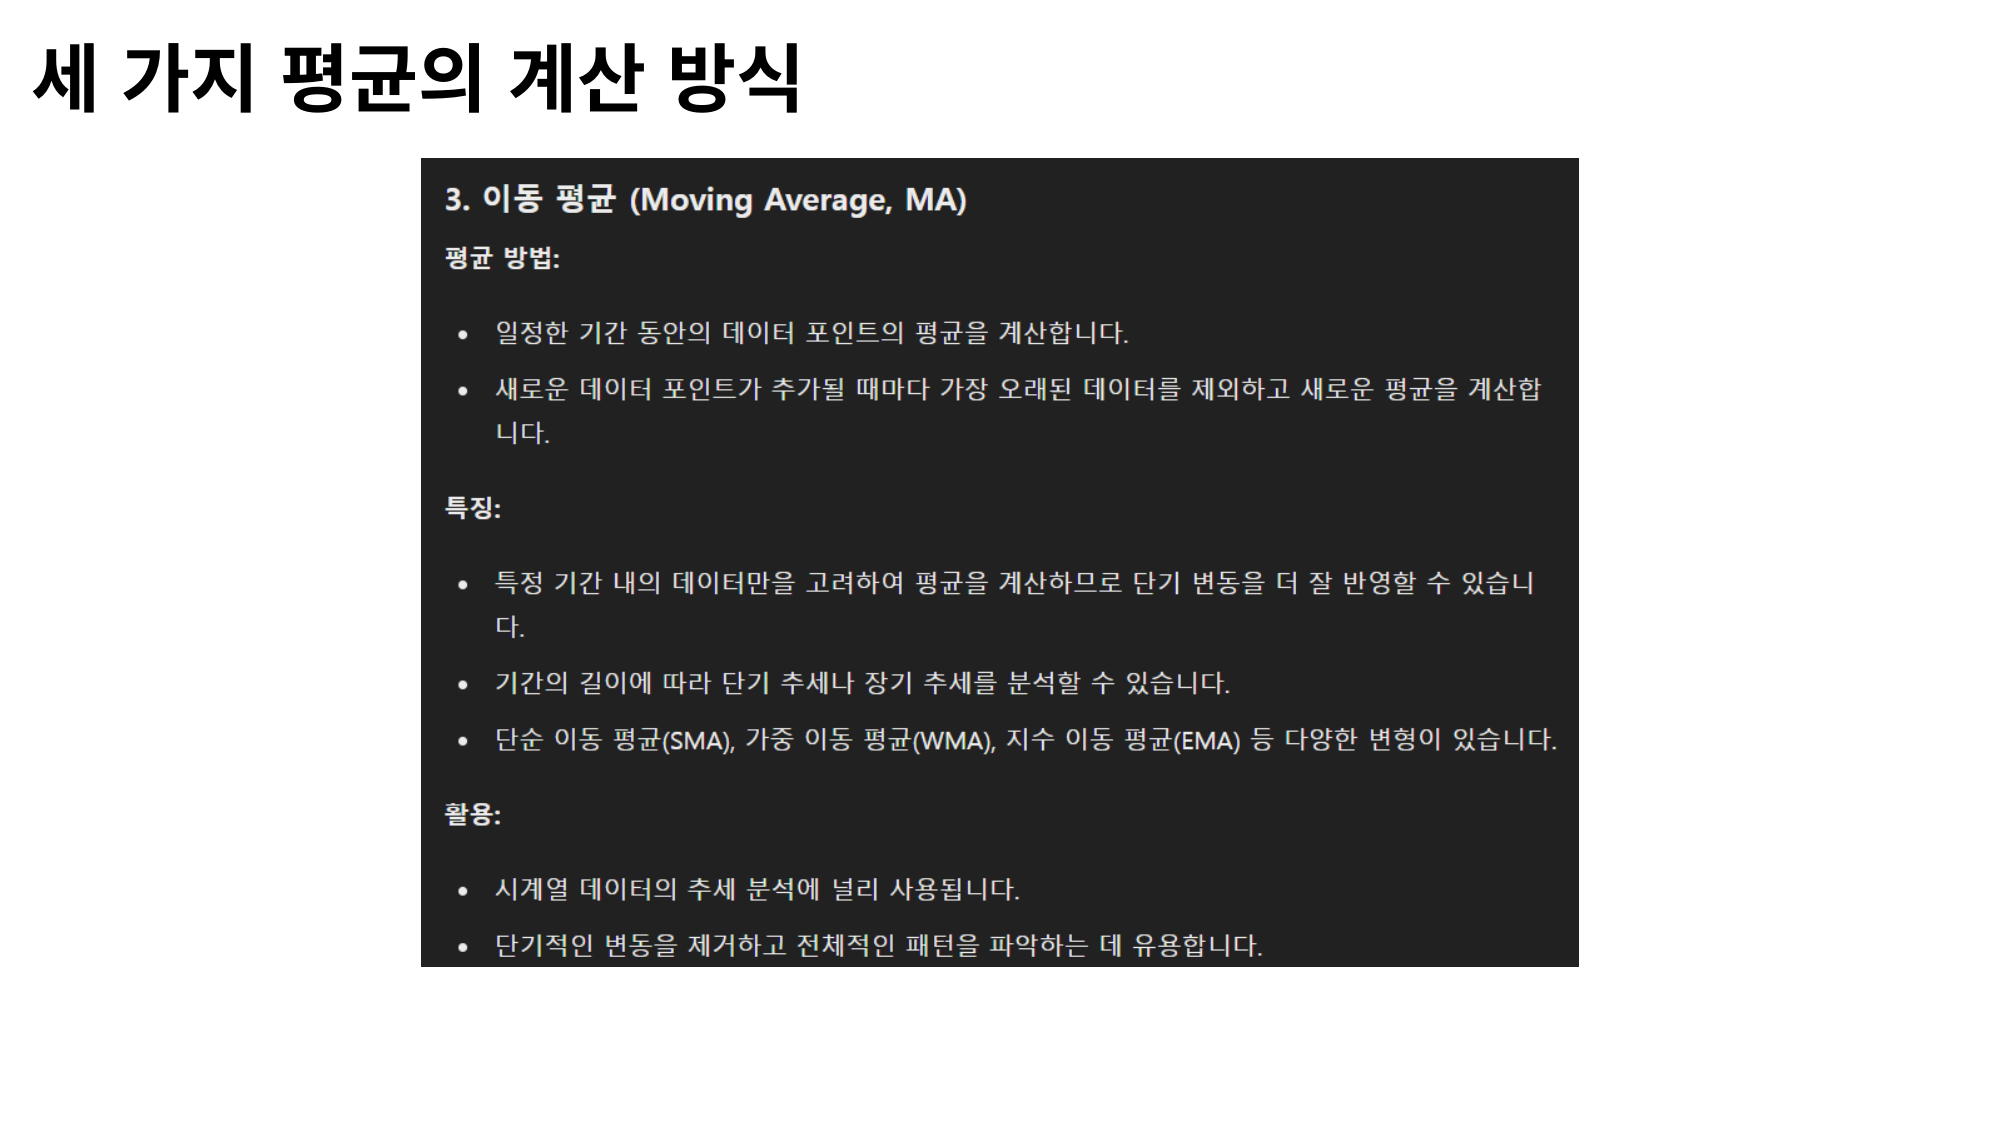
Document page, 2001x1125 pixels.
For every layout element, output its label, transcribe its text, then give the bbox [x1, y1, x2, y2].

picture [421, 157, 1579, 968]
text_box 세 가지 평균의 계산 방식 [17, 24, 821, 130]
